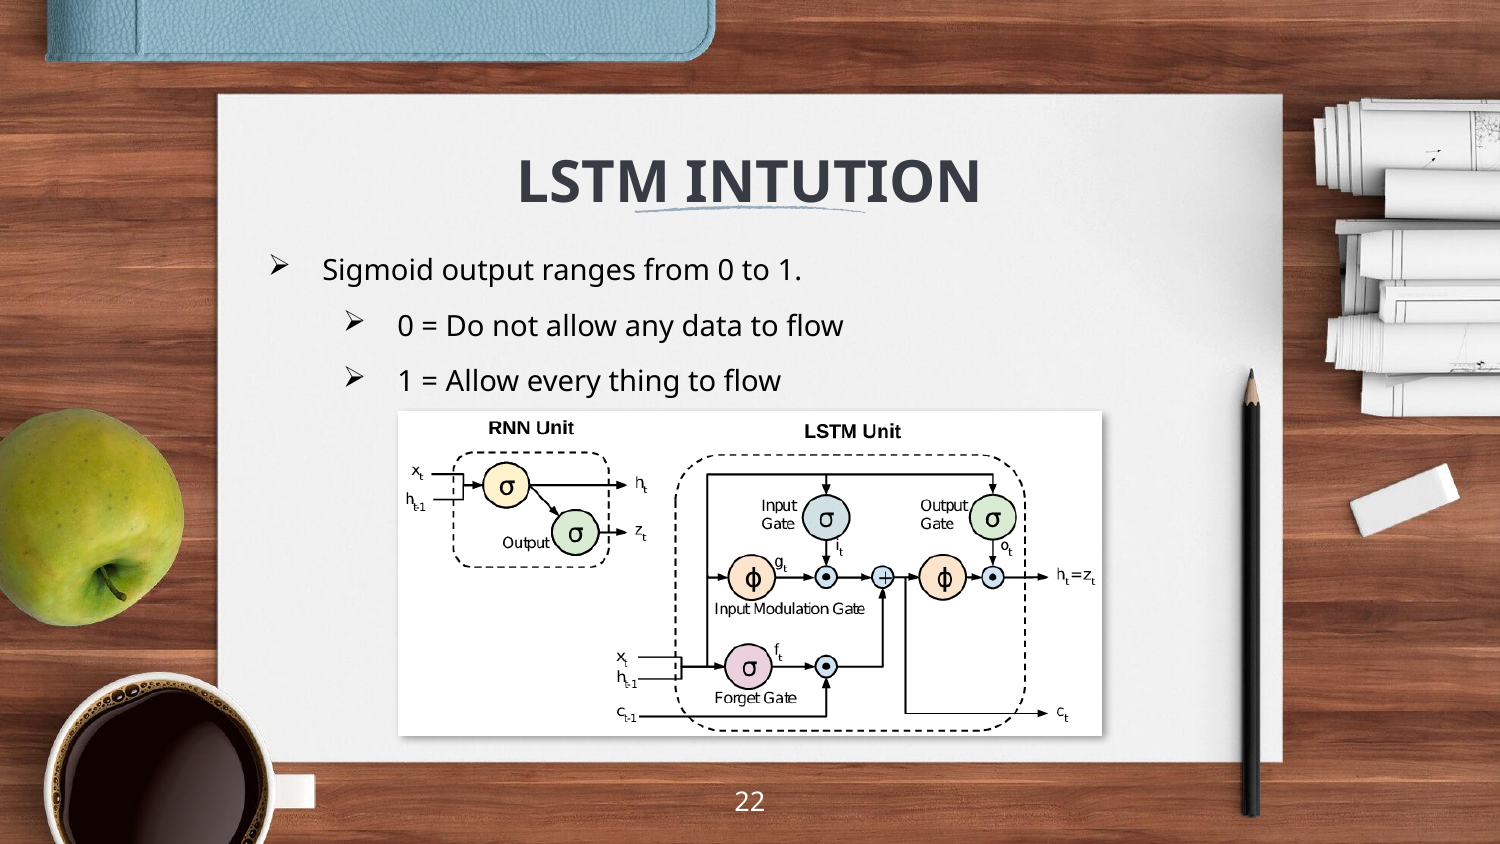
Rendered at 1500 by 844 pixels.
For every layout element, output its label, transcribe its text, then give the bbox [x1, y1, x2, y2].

list Sigmoid output ranges from 0 to 1. 0 = Do not allow any data to flow 1 = Allow every thing to flow [247, 251, 1201, 693]
picture [0, 0, 1500, 844]
slide_number 22 [705, 762, 795, 844]
title LSTM INTUTION [267, 140, 1233, 215]
